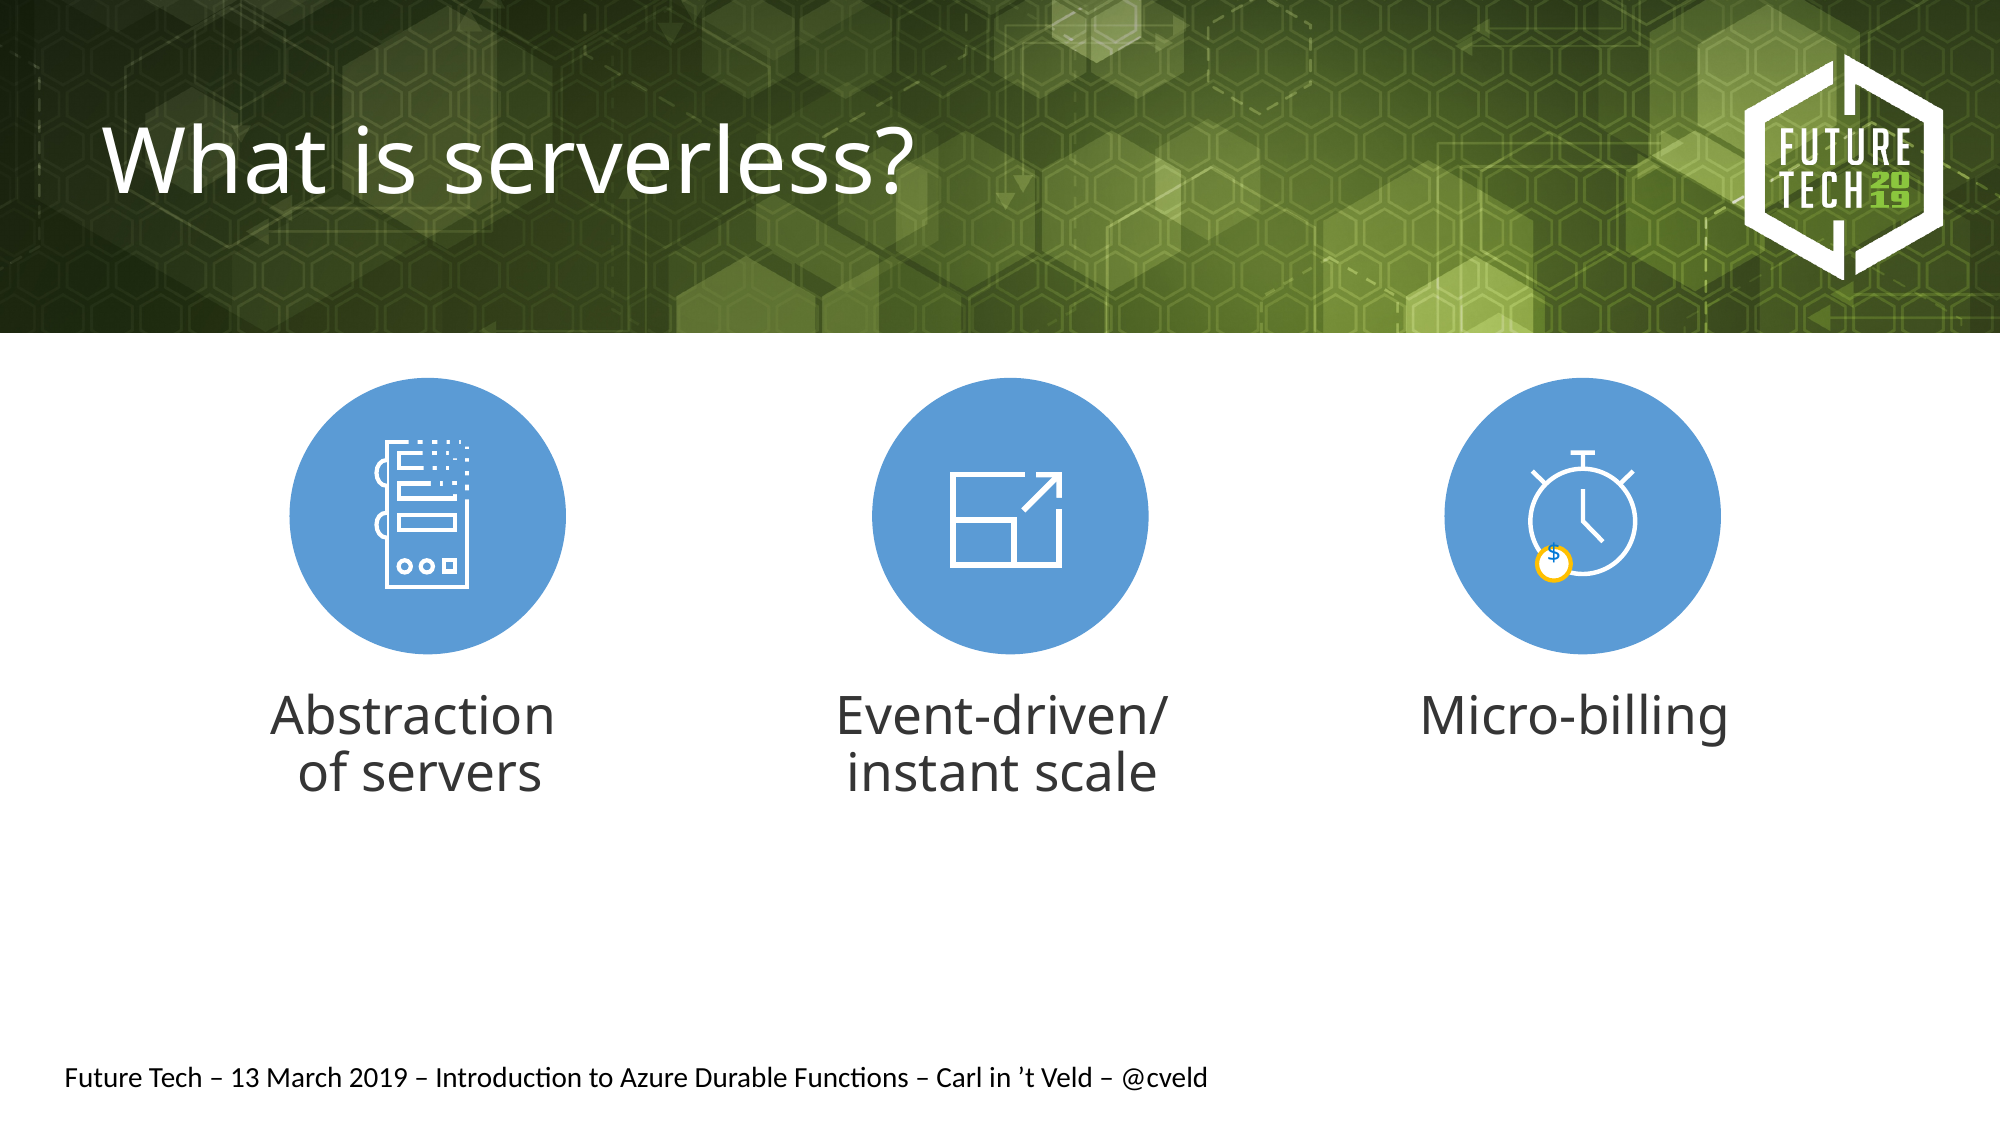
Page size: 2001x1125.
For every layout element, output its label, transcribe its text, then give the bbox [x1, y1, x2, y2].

text_box Micro-billing [1381, 664, 1784, 770]
text_box Event-driven/ instant scale [791, 664, 1229, 828]
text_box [872, 377, 1149, 655]
text_box Abstraction of servers [216, 664, 640, 828]
title What is serverless? [86, 110, 1812, 328]
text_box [1444, 377, 1721, 655]
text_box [289, 377, 566, 655]
picture [0, 0, 2000, 333]
